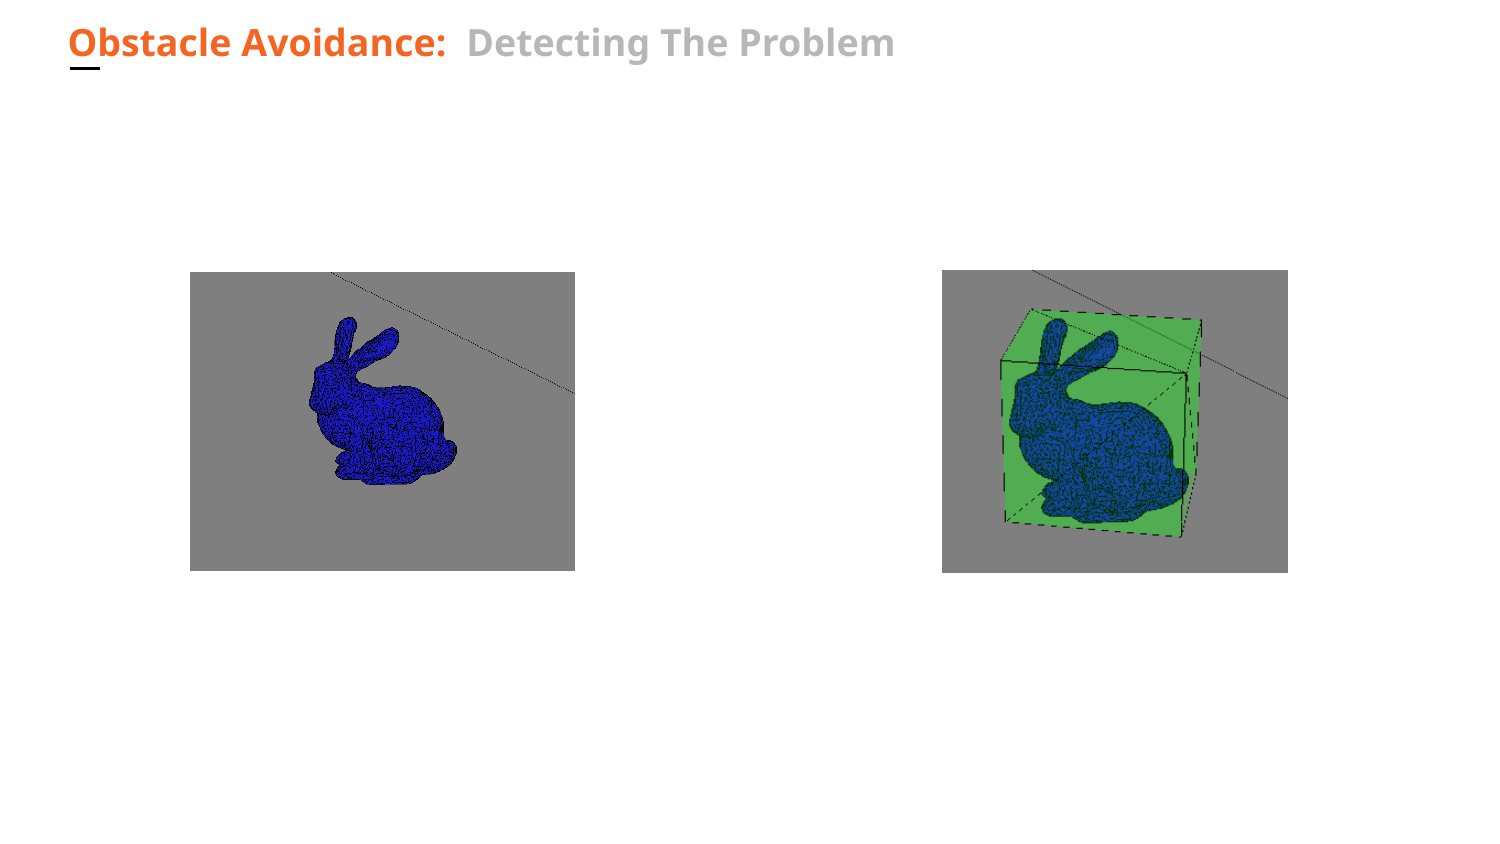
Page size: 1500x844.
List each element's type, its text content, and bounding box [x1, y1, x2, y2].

picture [942, 270, 1288, 573]
picture [189, 272, 575, 572]
title Obstacle Avoidance: Detecting The Problem [52, 0, 1500, 79]
